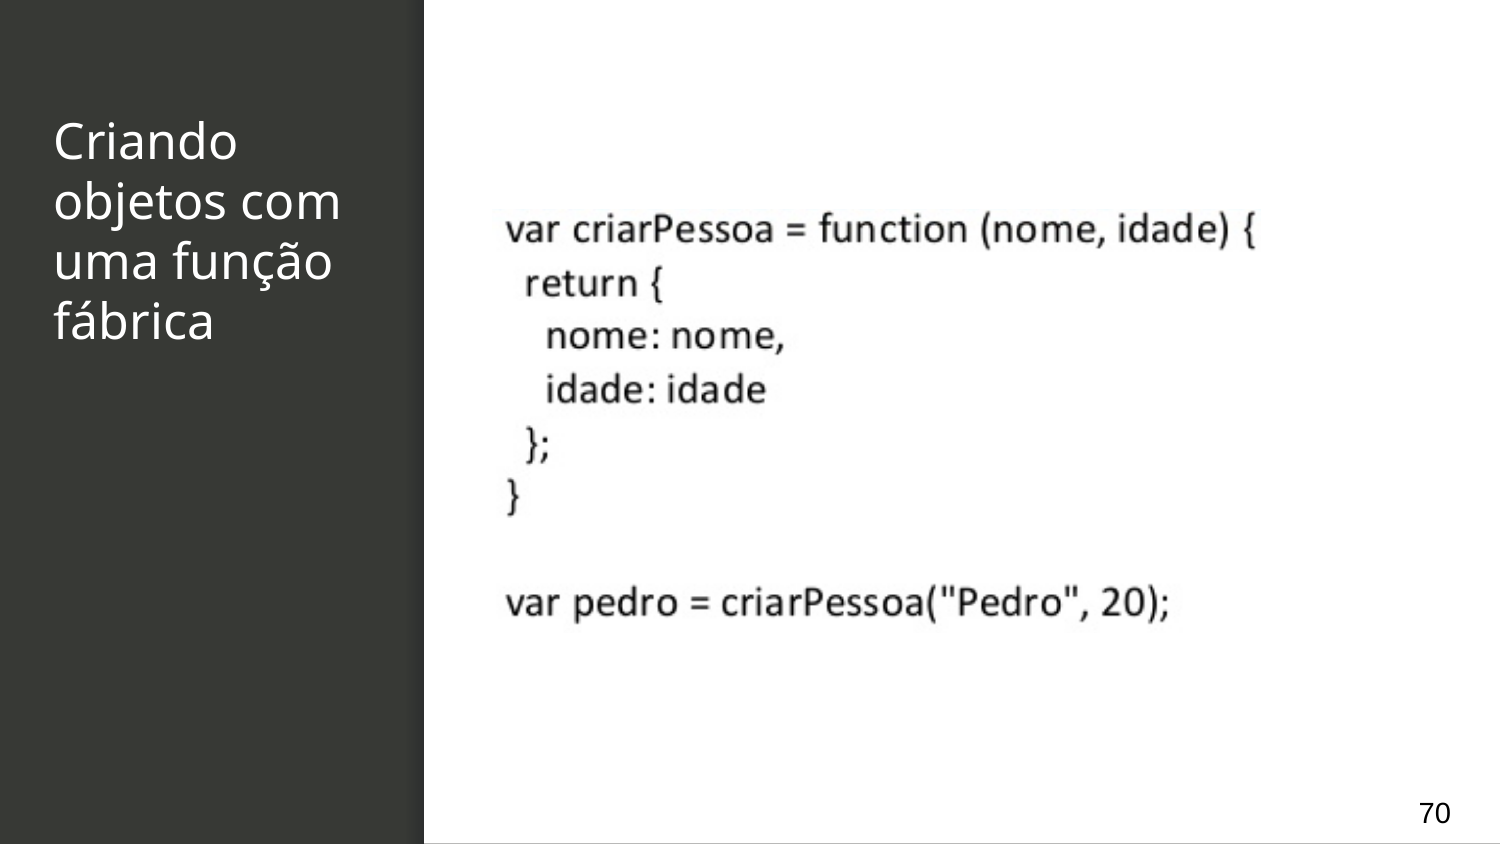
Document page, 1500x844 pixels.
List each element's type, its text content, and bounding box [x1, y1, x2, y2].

title Criando objetos com uma função fábrica [38, 94, 375, 748]
slide_number 70 [1403, 779, 1494, 844]
picture [492, 208, 1261, 633]
